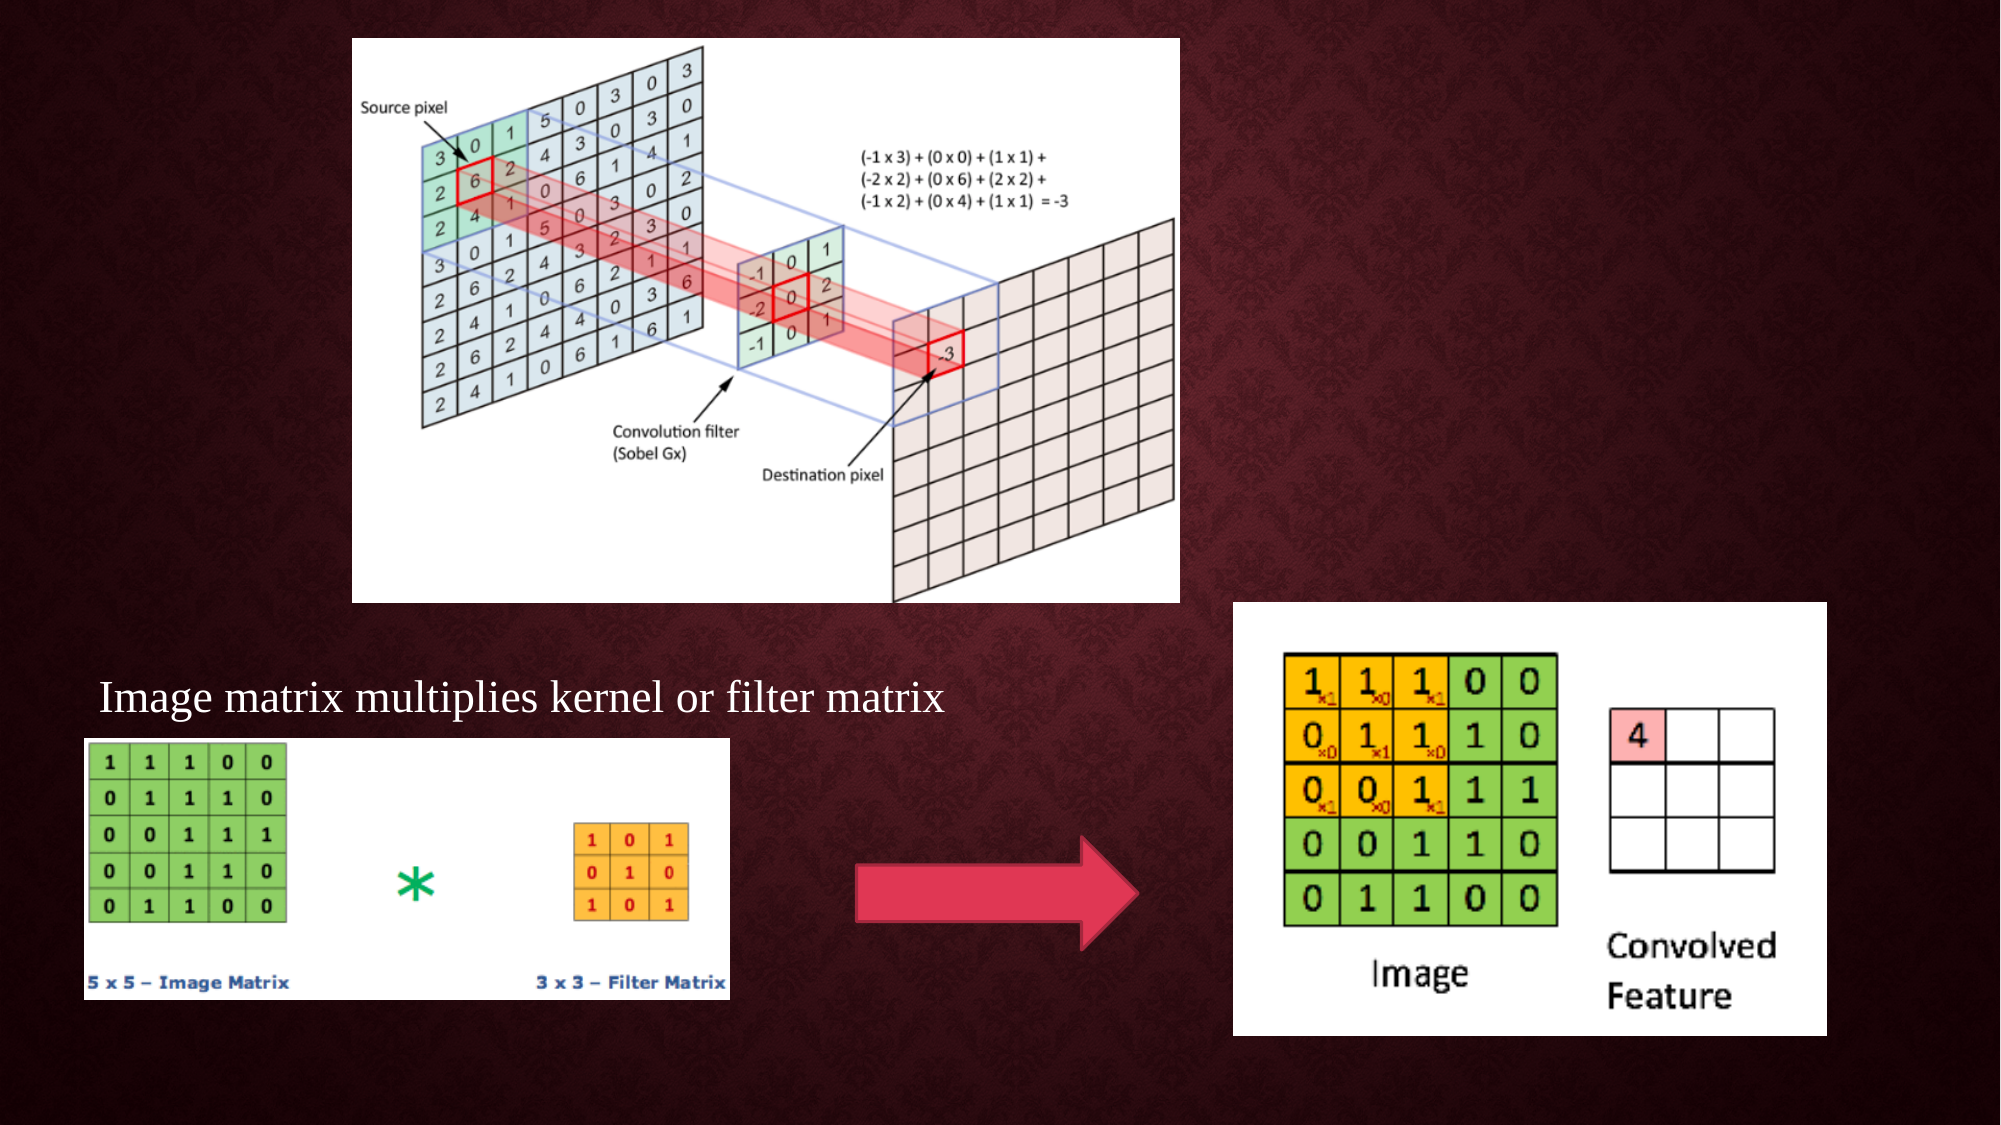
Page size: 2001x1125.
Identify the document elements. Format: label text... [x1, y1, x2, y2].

text_box Image matrix multiplies kernel or filter matrix [84, 658, 1084, 729]
picture [83, 738, 730, 1001]
picture [351, 37, 1181, 603]
picture [1233, 601, 1828, 1037]
text_box [854, 835, 1140, 952]
